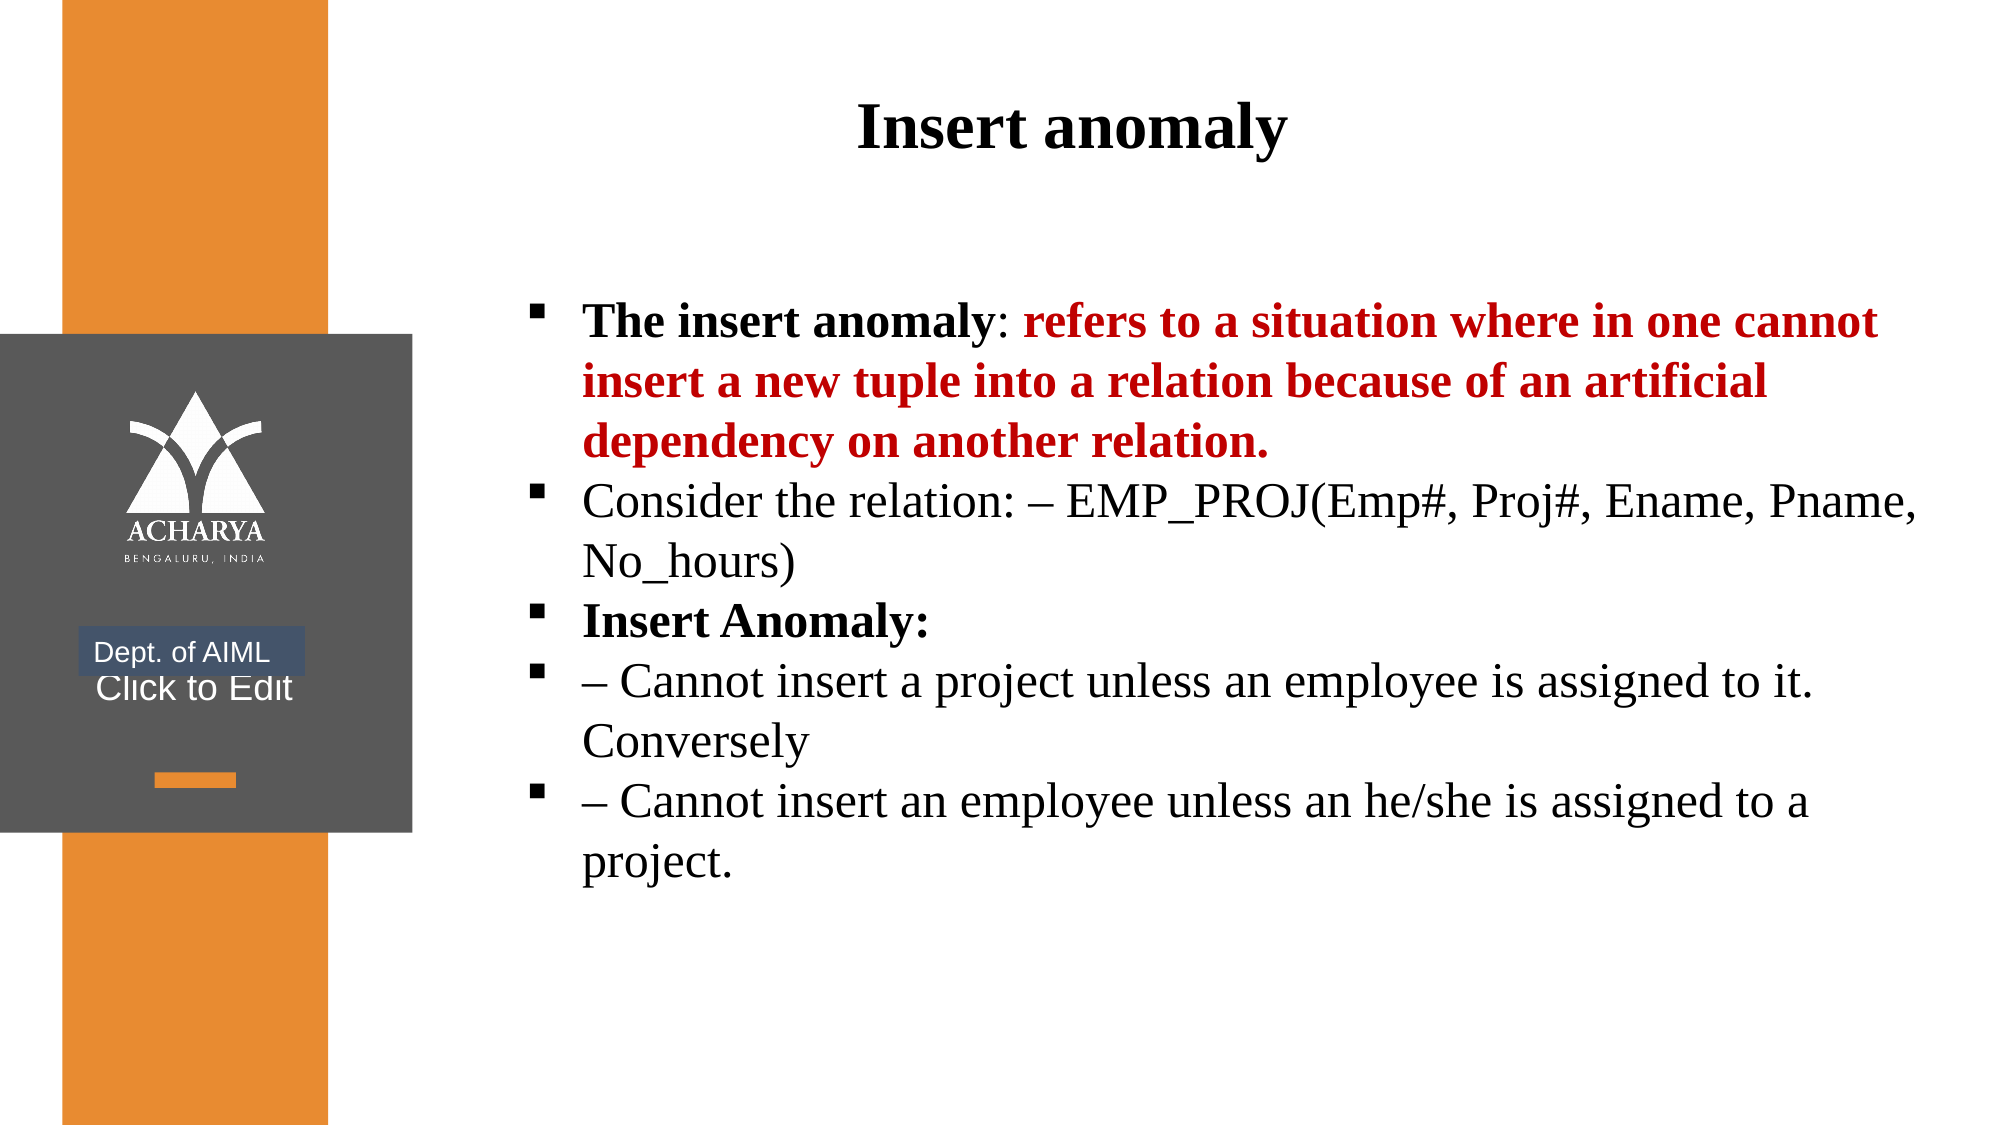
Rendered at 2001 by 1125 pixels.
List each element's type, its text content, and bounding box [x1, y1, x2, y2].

picture [125, 391, 265, 564]
text_box The insert anomaly: refers to a situation where in one cannot insert a new tuple into a relation because of an artificial dependency on another relation. Consider the relation: – EMP_PROJ(Emp#, Proj#, Ename, Pname, No_hours) Insert Anomaly: – Cannot insert a project unless an employee is assigned to it. Conversely – Cannot insert an employee unless an he/she is assigned to a project. [511, 280, 1954, 895]
text_box Insert anomaly [767, 74, 1379, 170]
text_box Dept. of AIML [78, 626, 305, 676]
